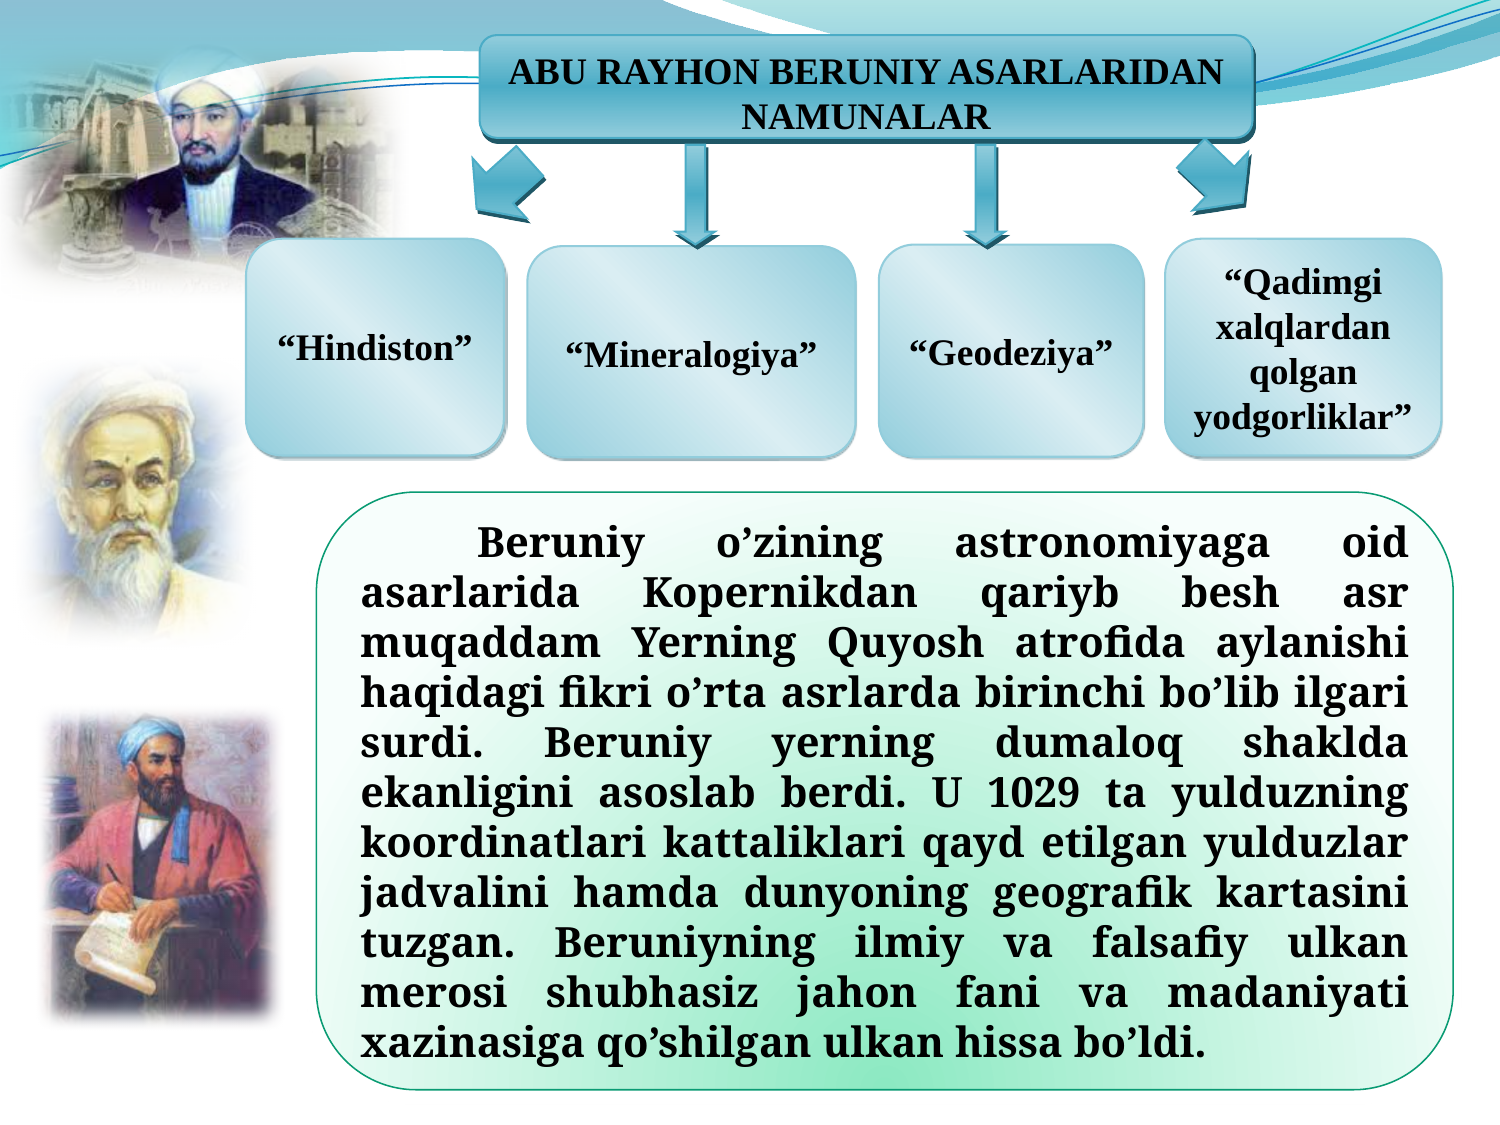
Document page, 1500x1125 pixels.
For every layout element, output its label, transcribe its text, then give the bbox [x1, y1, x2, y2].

picture [0, 34, 245, 305]
picture [34, 702, 286, 1032]
picture [11, 351, 258, 652]
text_box Beruniy o’zining astronomiyaga oid asarlarida Kopernikdan qariyb besh asr muqaddam Yerning Quyosh atrofida aylanishi haqidagi fikri o’rta asrlarda birinchi bo’lib ilgari surdi. Beruniy yerning dumaloq shaklda ekanligini asoslab berdi. U 1029 ta yulduzning koordinatlari kattaliklari qayd etilgan yulduzlar jadvalini hamda dunyoning geografik kartasini tuzgan. Beruniyning ilmiy va falsafiy ulkan merosi shubhasiz jahon fani va madaniyati xazinasiga qo’shilgan ulkan hissa bo’ldi. [315, 491, 1454, 1091]
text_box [245, 34, 1442, 458]
